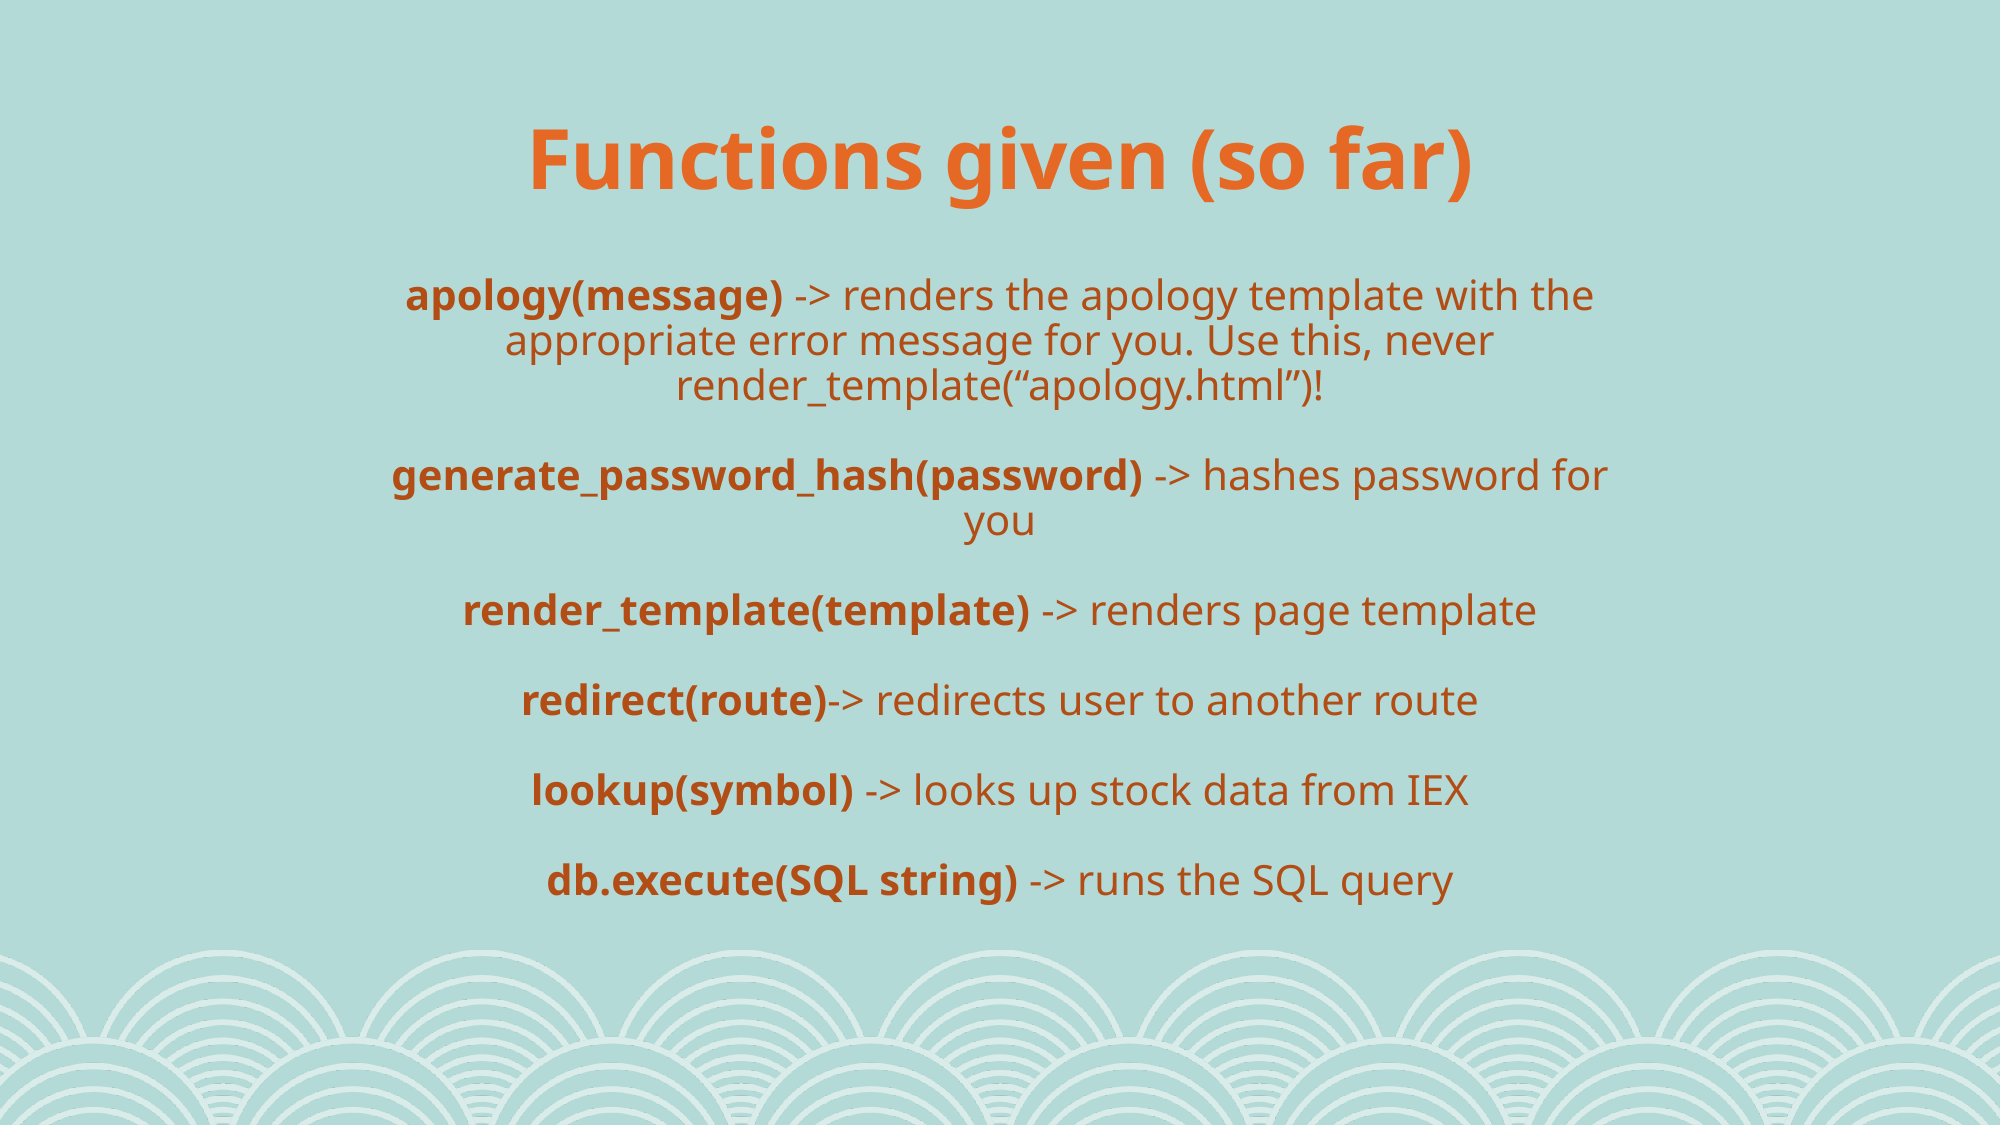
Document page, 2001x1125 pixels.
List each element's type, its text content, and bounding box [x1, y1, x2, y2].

title Functions given (so far) [250, 105, 1750, 207]
list apology(message) -> renders the apology template with the appropriate error message for you. Use this, never render_template(“apology.html”)! generate_password_hash(password) -> hashes password for you render_template(template) -> renders page template redirect(route)-> redirects user to another route lookup(symbol) -> looks up stock data from IEX db.execute(SQL string) -> runs the SQL query [360, 274, 1640, 896]
